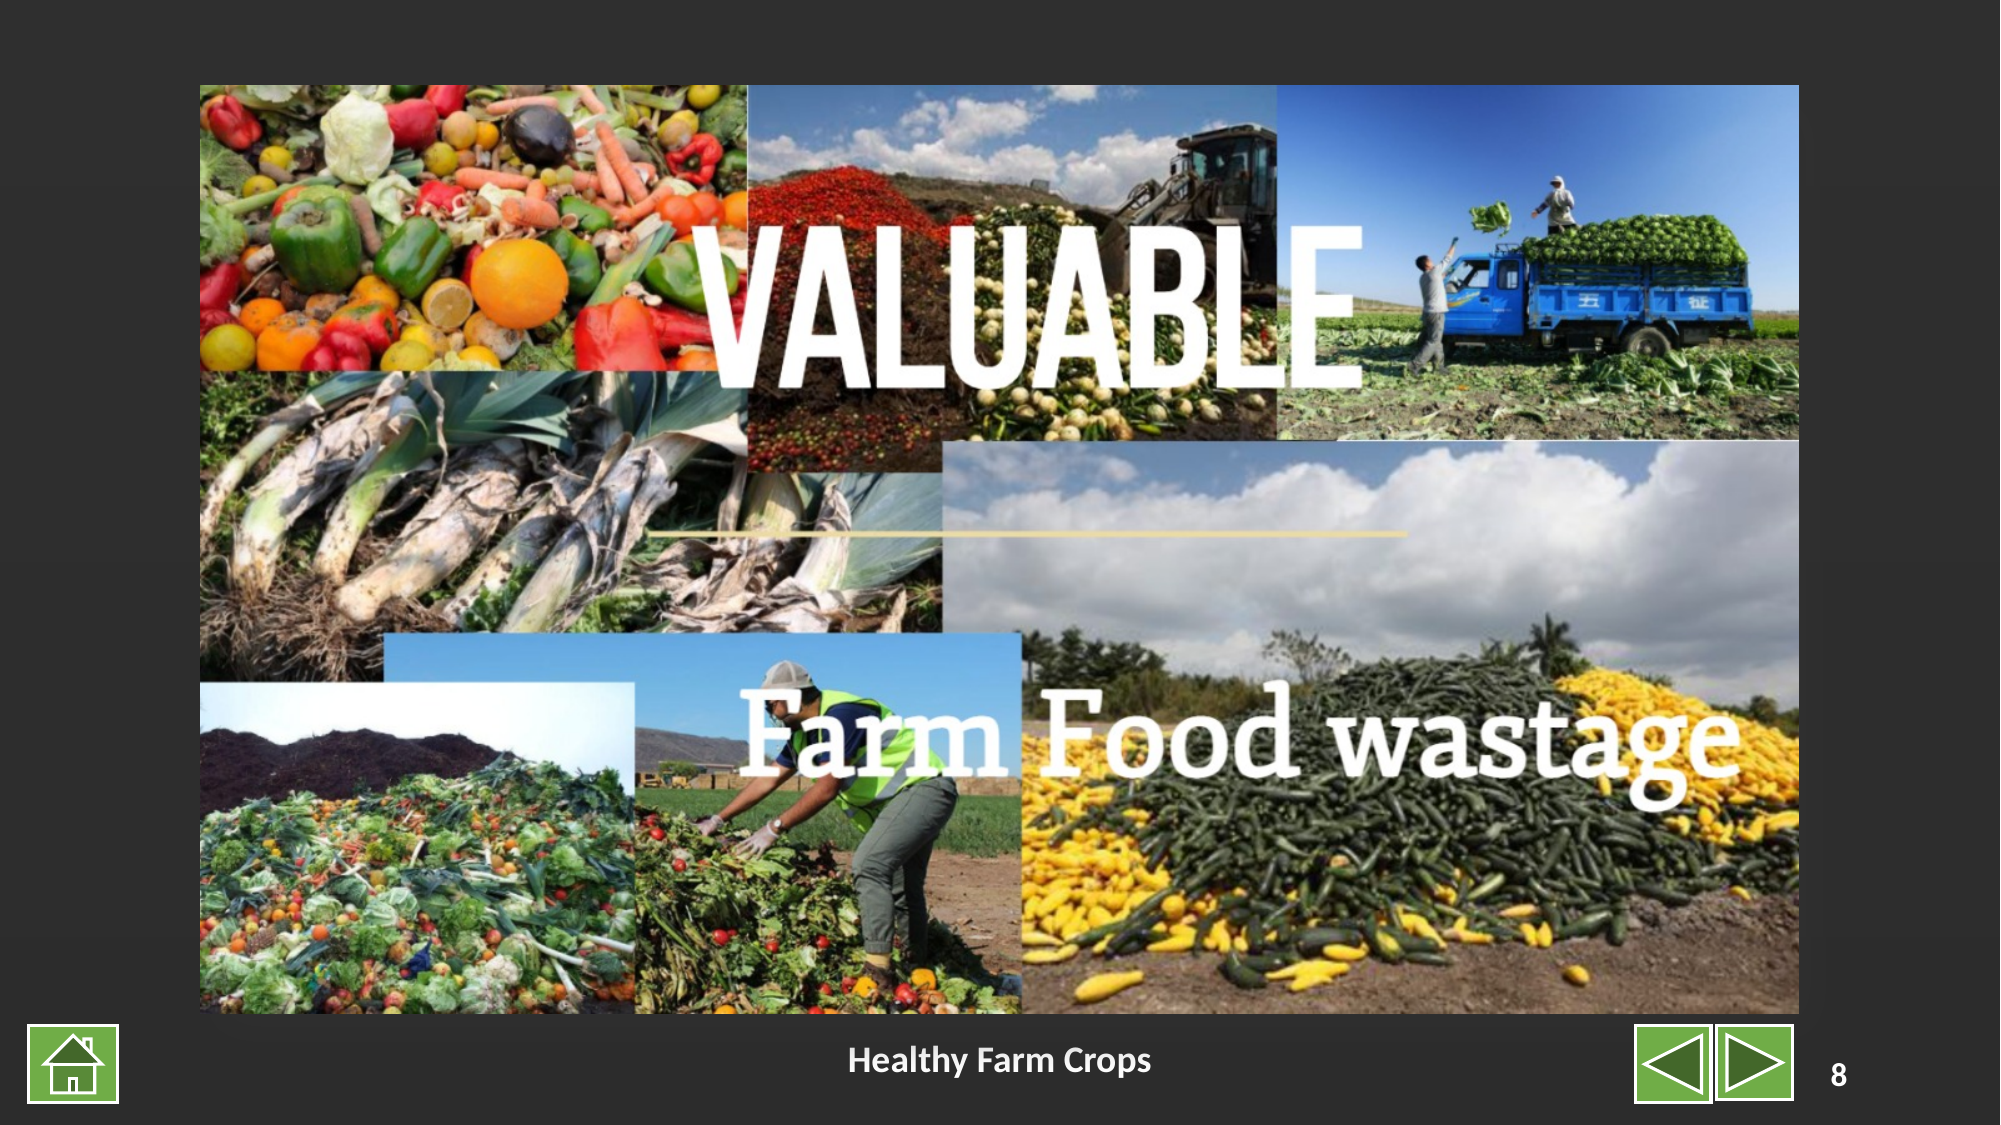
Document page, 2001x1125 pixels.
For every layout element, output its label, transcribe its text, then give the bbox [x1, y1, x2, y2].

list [200, 85, 1799, 1014]
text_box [28, 1025, 1793, 1103]
slide_number 8 [1793, 1042, 1863, 1103]
